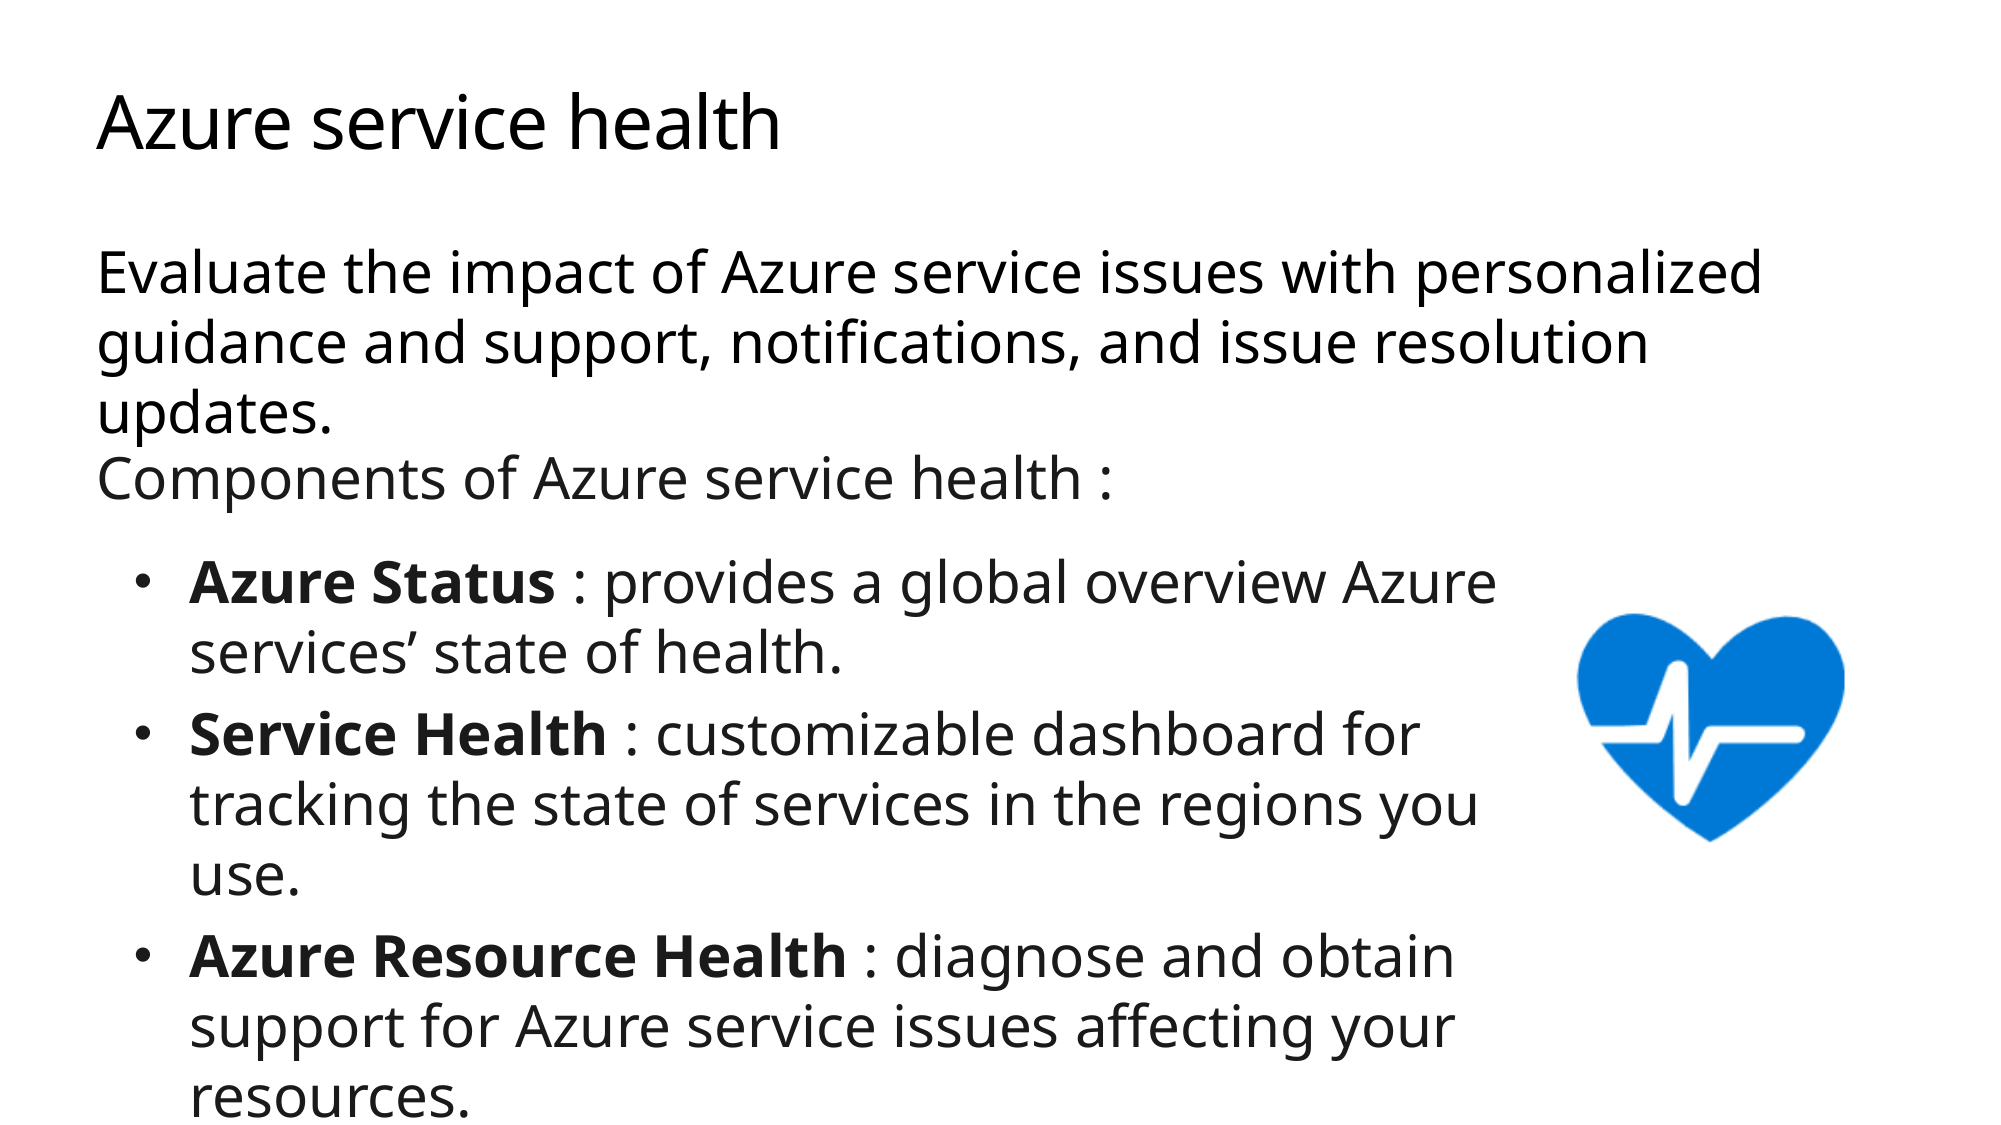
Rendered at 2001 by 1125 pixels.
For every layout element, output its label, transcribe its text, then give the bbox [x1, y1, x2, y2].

picture [1560, 590, 1862, 861]
list Evaluate the impact of Azure service issues with personalized guidance and support, notifications, and issue resolution updates. [96, 235, 1819, 377]
title Azure service health [96, 75, 1904, 166]
text_box Components of Azure service health : Azure Status : provides a global overview Azure services’ state of health. Service Health : customizable dashboard for tracking the state of services in the regions you use. Azure Resource Health : diagnose and obtain support for Azure service issues affecting your resources. [96, 440, 1519, 1125]
